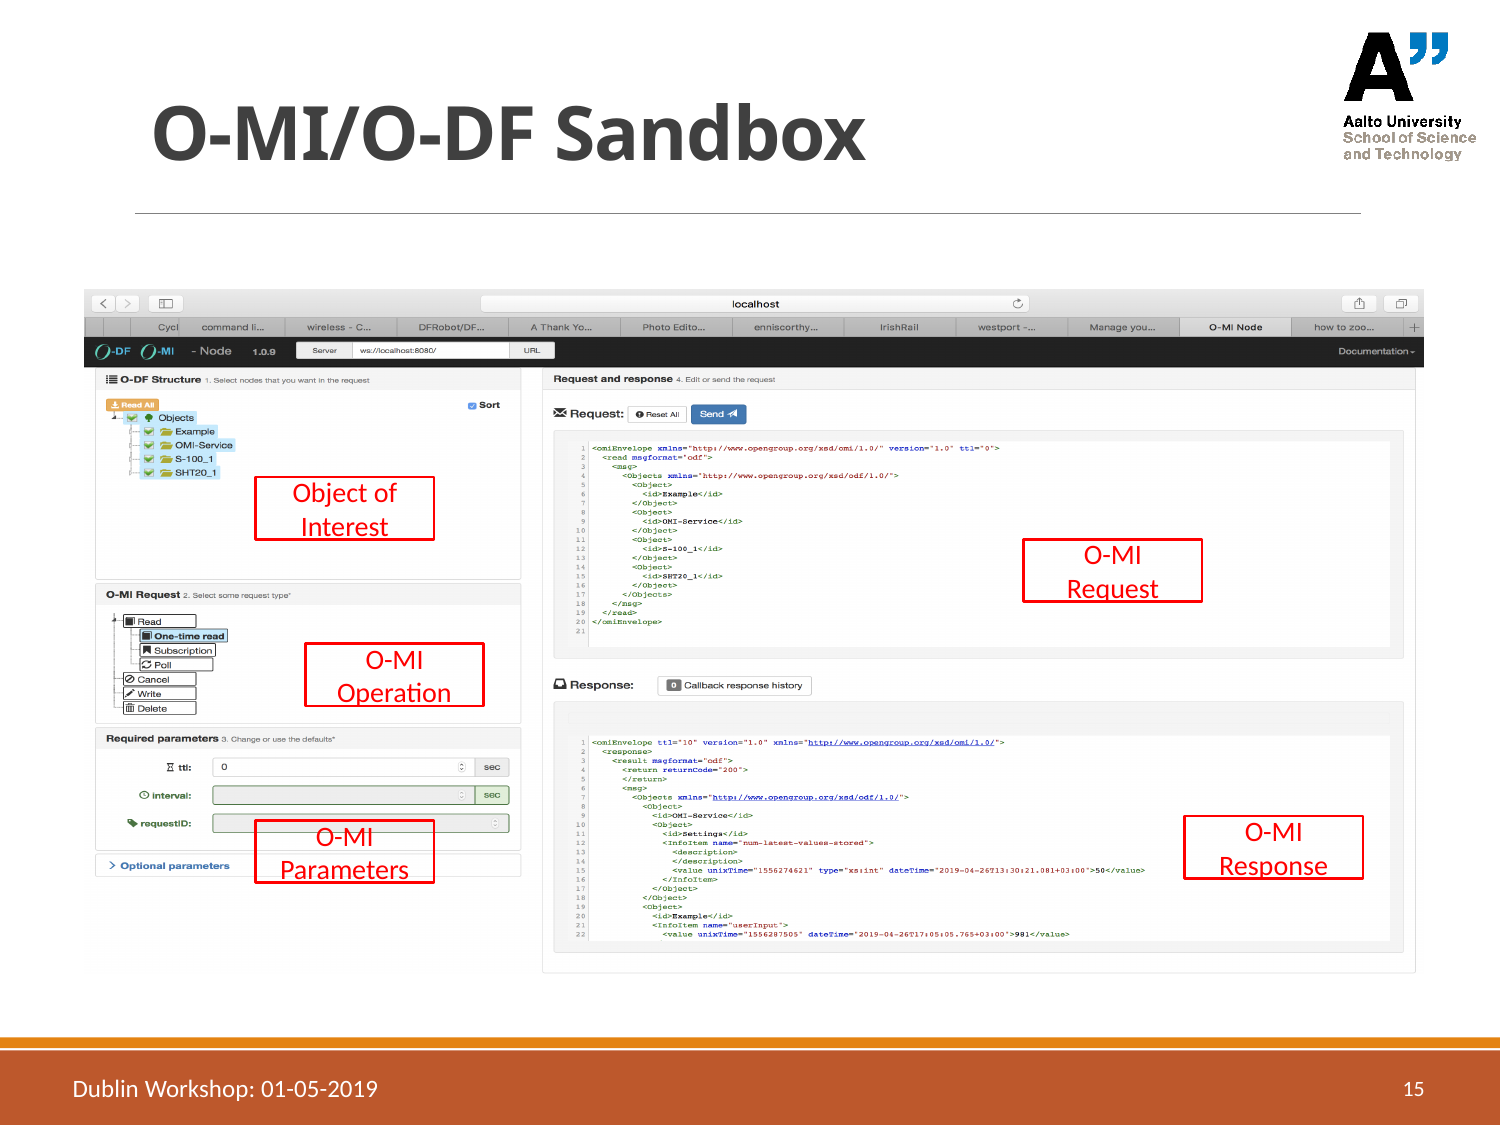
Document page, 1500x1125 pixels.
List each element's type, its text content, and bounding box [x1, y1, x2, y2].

slide_number 15 [1278, 1058, 1440, 1118]
footer Dublin Workshop: 01-05-2019 [0, 1057, 452, 1118]
picture [1311, 1, 1500, 186]
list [83, 289, 1425, 974]
title O-MI/O-DF Sandbox [135, 28, 1373, 184]
